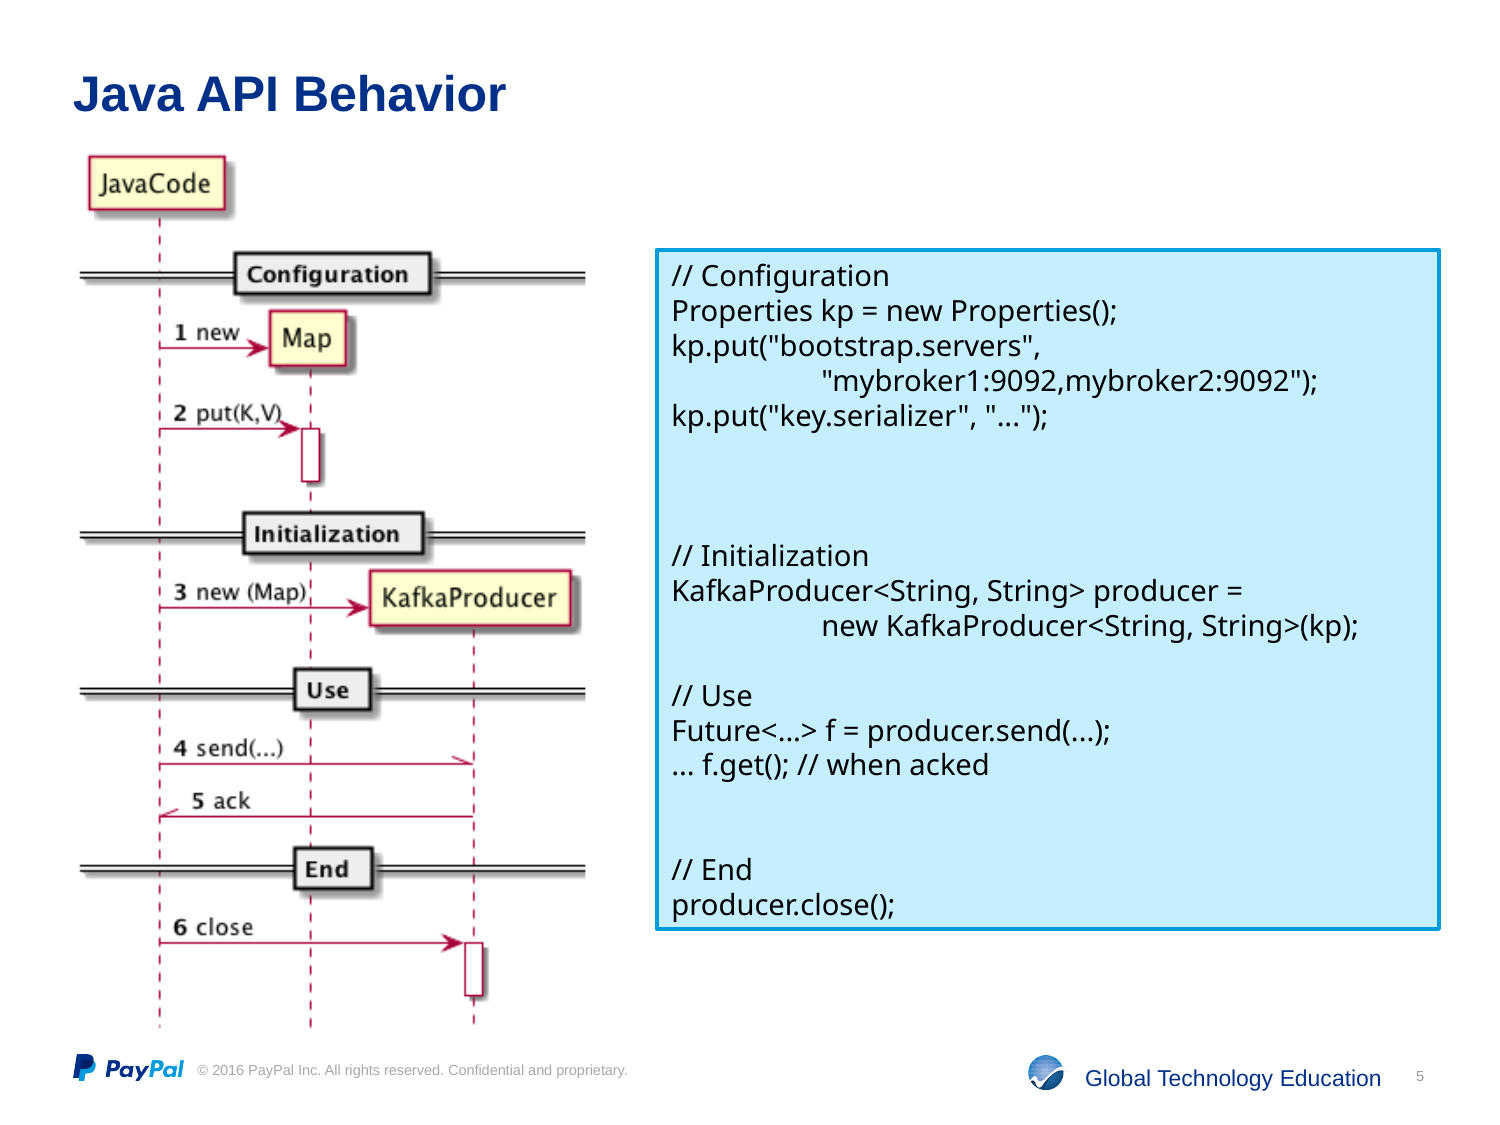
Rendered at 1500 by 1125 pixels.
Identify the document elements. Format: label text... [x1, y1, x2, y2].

slide_number 5 [1383, 1045, 1439, 1106]
picture [1023, 1050, 1070, 1095]
title Java API Behavior [58, 53, 1409, 151]
picture [73, 1054, 184, 1081]
picture [74, 151, 605, 1046]
text_box // Configuration Properties kp = new Properties(); kp.put("bootstrap.servers", "mybroker1:9092,mybroker2:9092"); kp.put("key.serializer", "..."); // Initialization KafkaProducer<String, String> producer = new KafkaProducer<String, String>(kp); // Use Future<...> f = producer.send(...); ... f.get(); // when acked // End producer.close(); [655, 248, 1441, 931]
